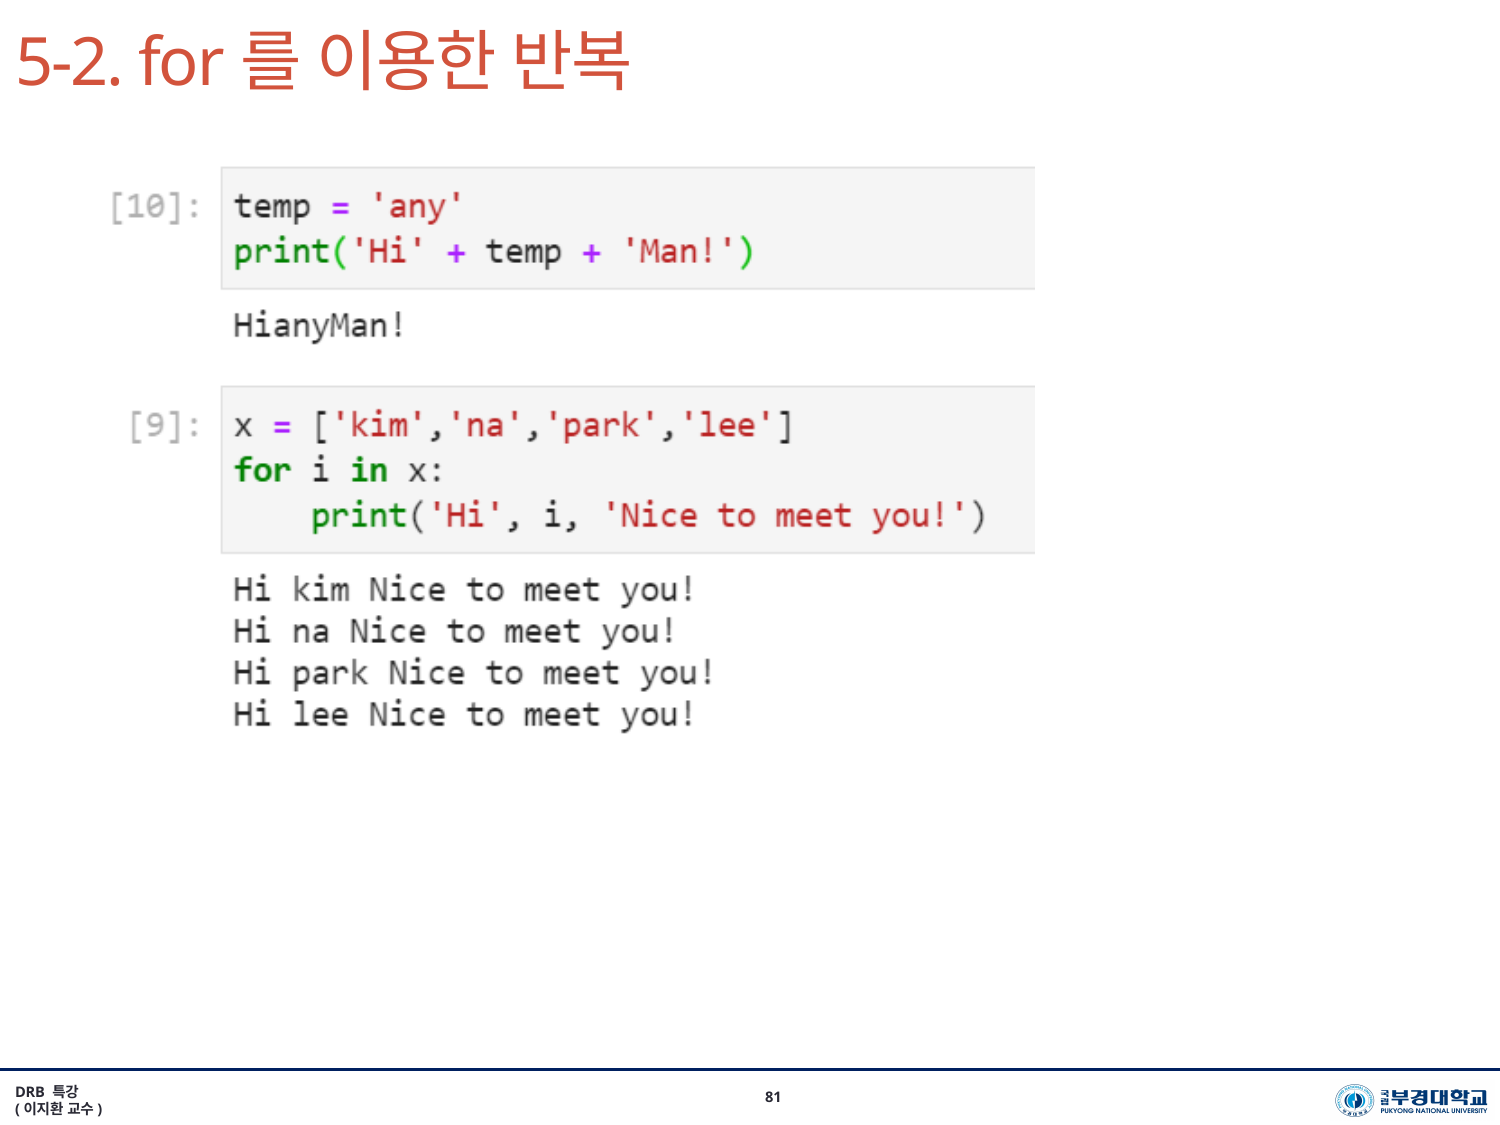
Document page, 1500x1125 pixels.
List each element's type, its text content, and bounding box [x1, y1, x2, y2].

picture [1330, 1079, 1495, 1121]
title 5-2. for를 이용한 반복 [0, 1, 1500, 116]
slide_number DRB 특강 (이지환 교수) [0, 1082, 303, 1118]
picture [74, 149, 1036, 766]
